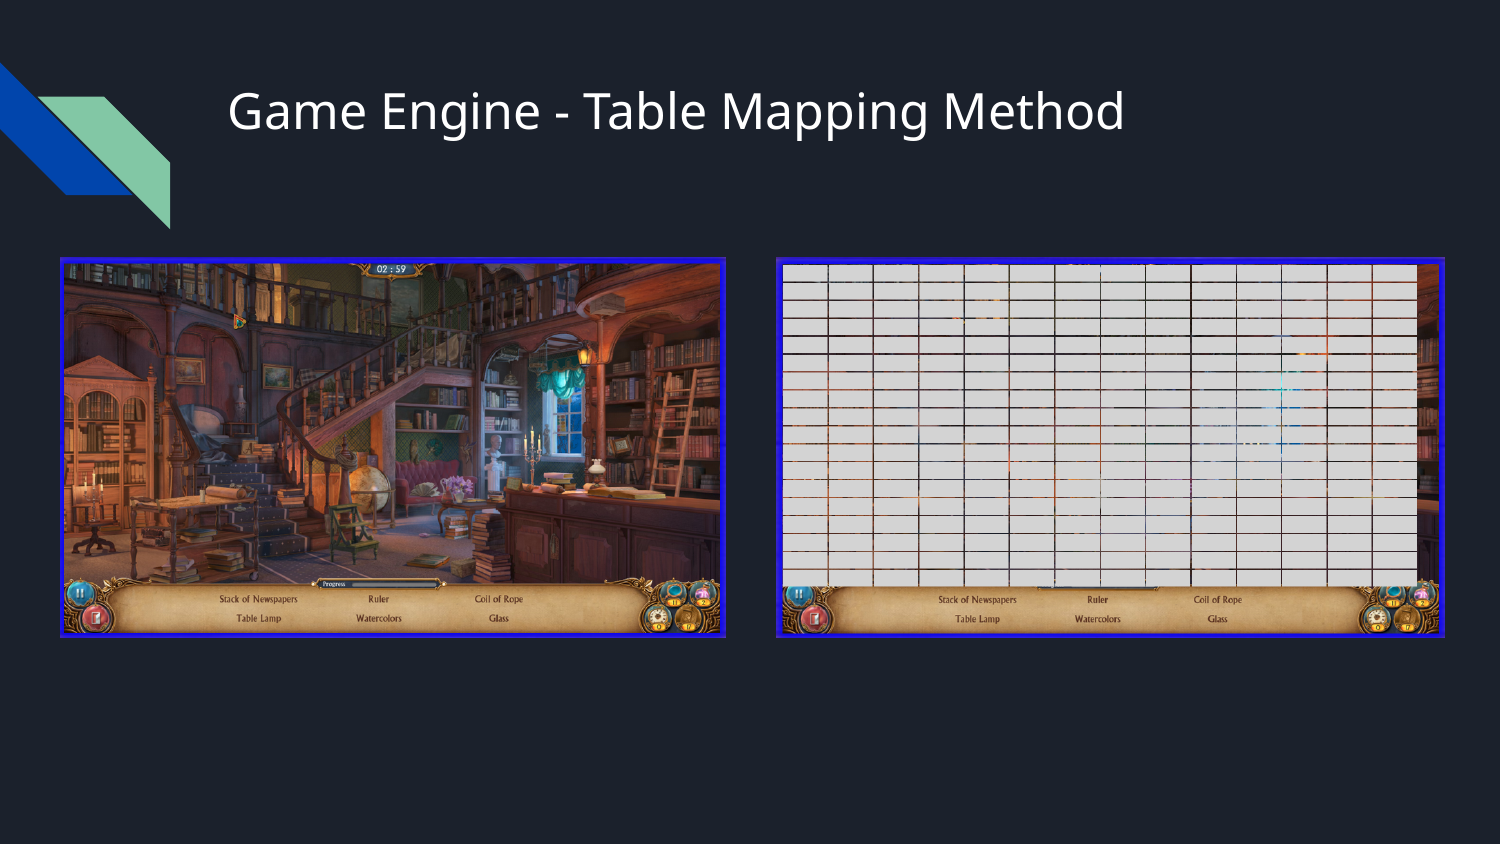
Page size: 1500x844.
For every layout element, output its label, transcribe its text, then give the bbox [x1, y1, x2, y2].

picture [59, 256, 726, 639]
picture [775, 256, 1445, 639]
title Game Engine - Table Mapping Method [212, 64, 1368, 215]
